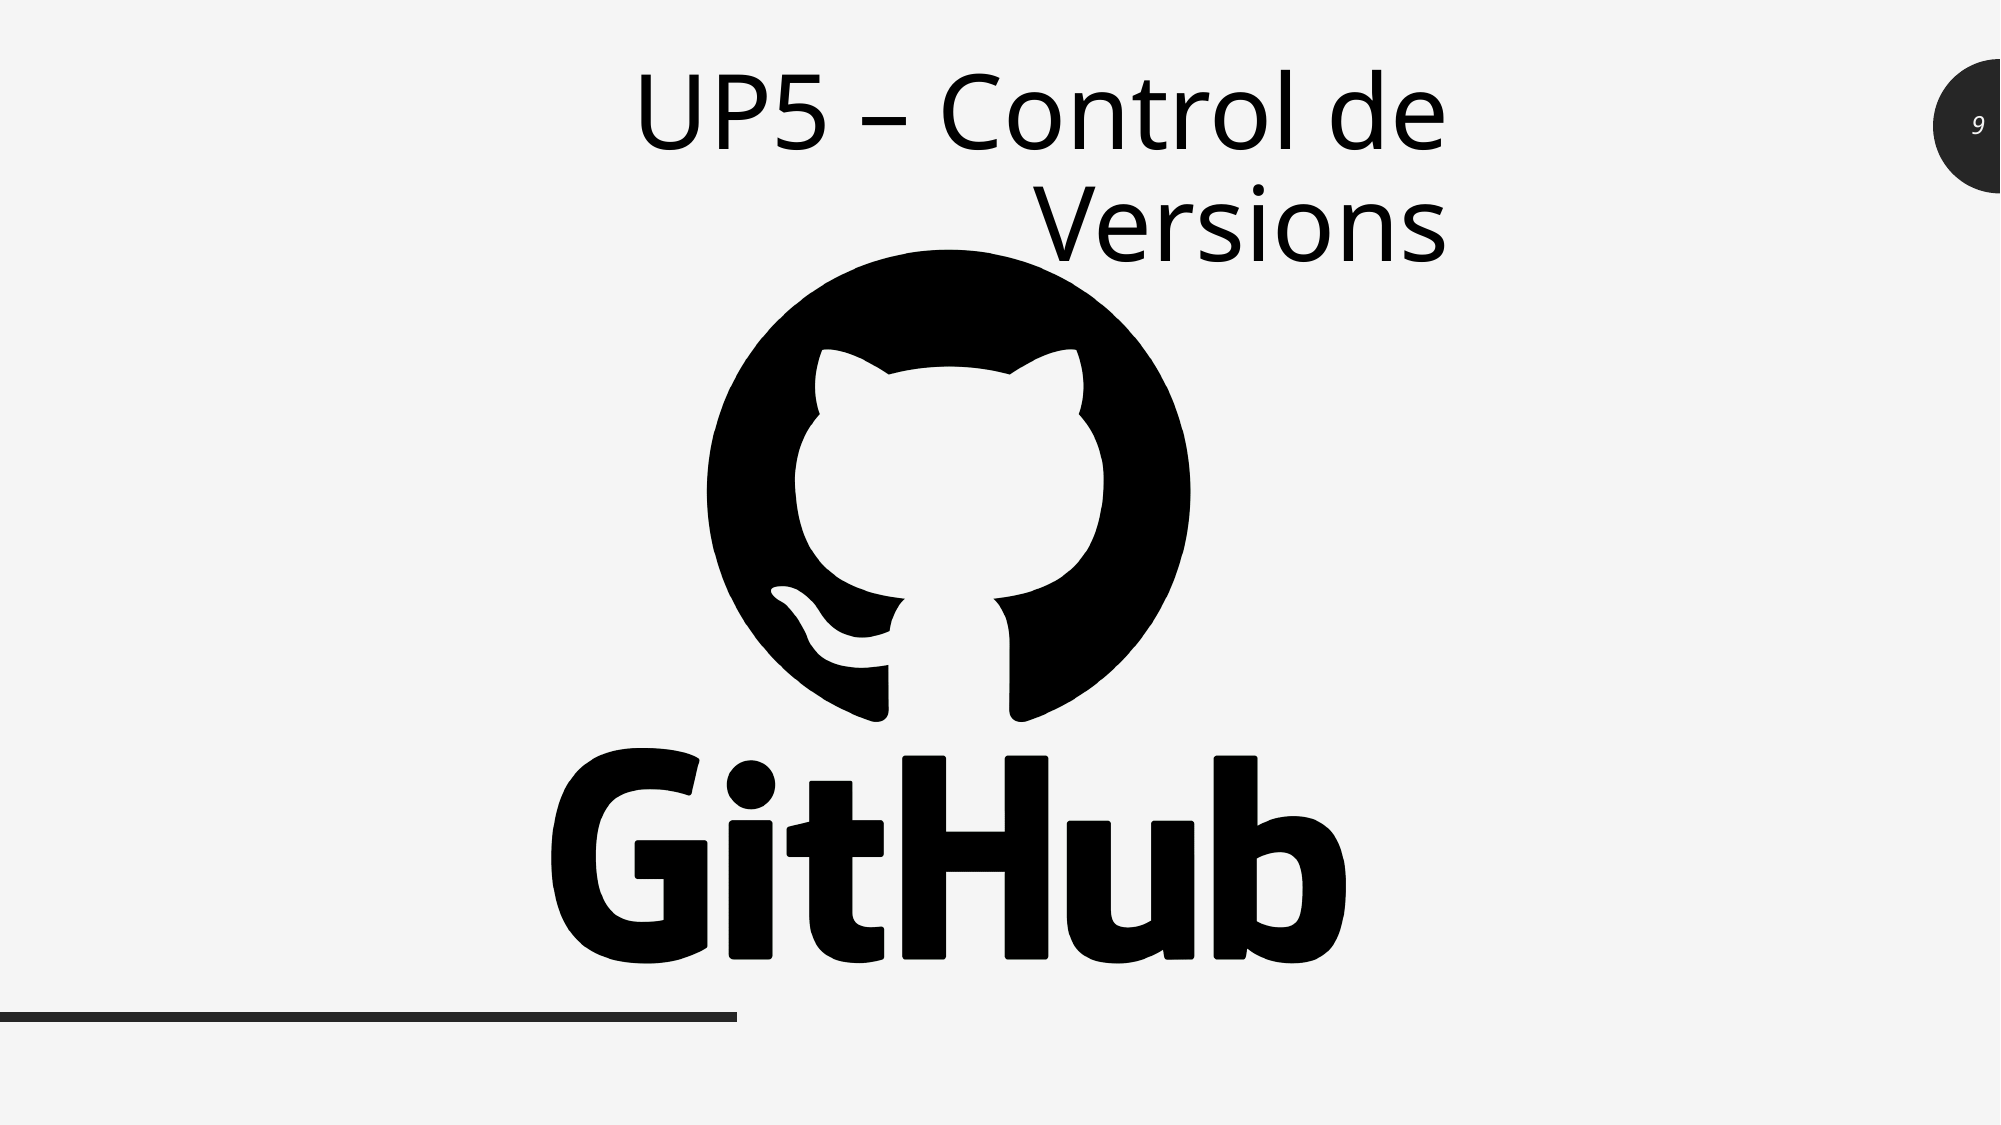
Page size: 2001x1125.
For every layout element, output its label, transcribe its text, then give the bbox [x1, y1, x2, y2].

picture [295, 238, 1602, 974]
title UP5 – Control de Versions [188, 51, 1466, 426]
slide_number 9 [1933, 96, 2000, 157]
